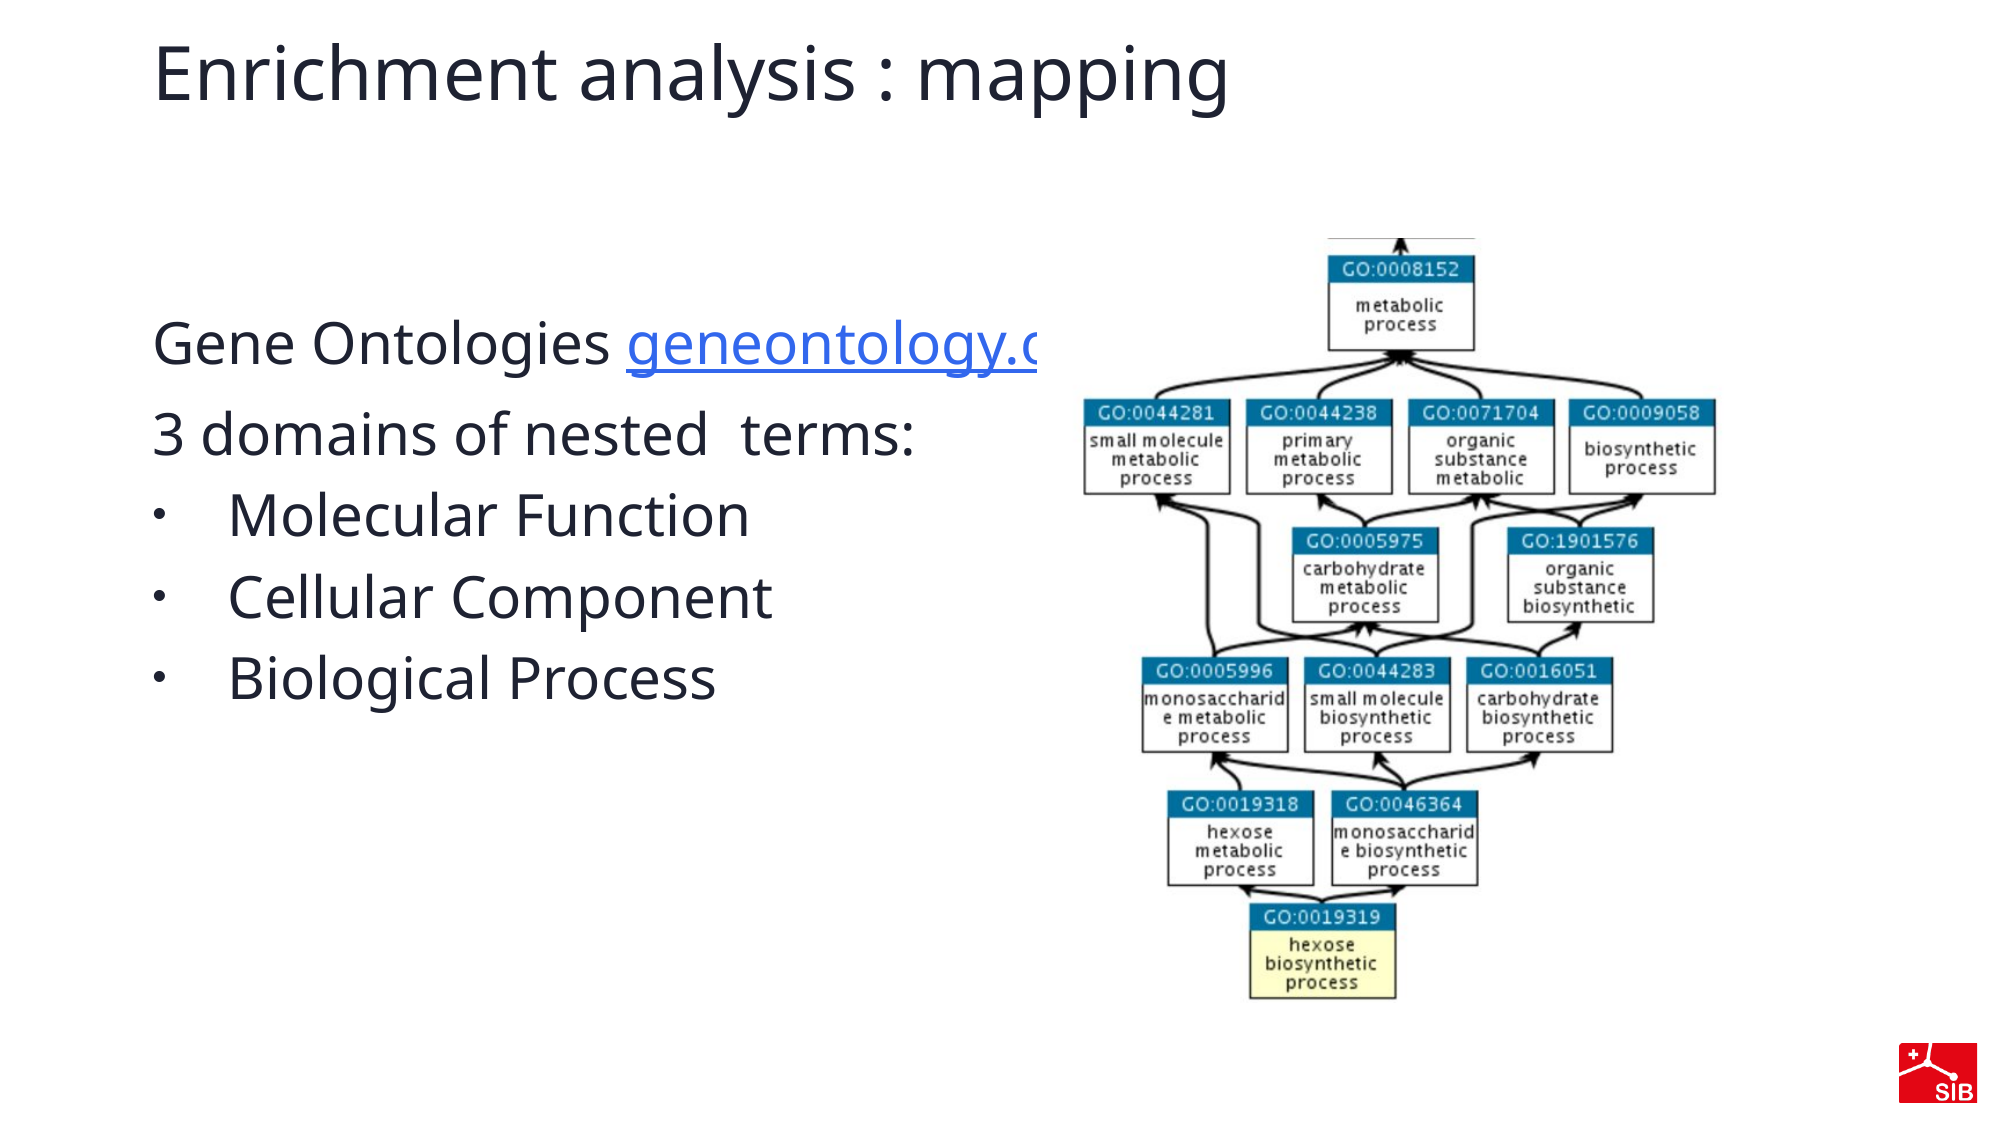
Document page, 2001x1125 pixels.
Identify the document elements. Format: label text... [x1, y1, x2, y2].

picture [1037, 238, 1767, 1003]
list Gene Ontologies geneontology.org 3 domains of nested terms: Molecular Function Cellular Component Biological Process [137, 298, 1863, 1013]
title Enrichment analysis : mapping [137, 42, 1863, 117]
